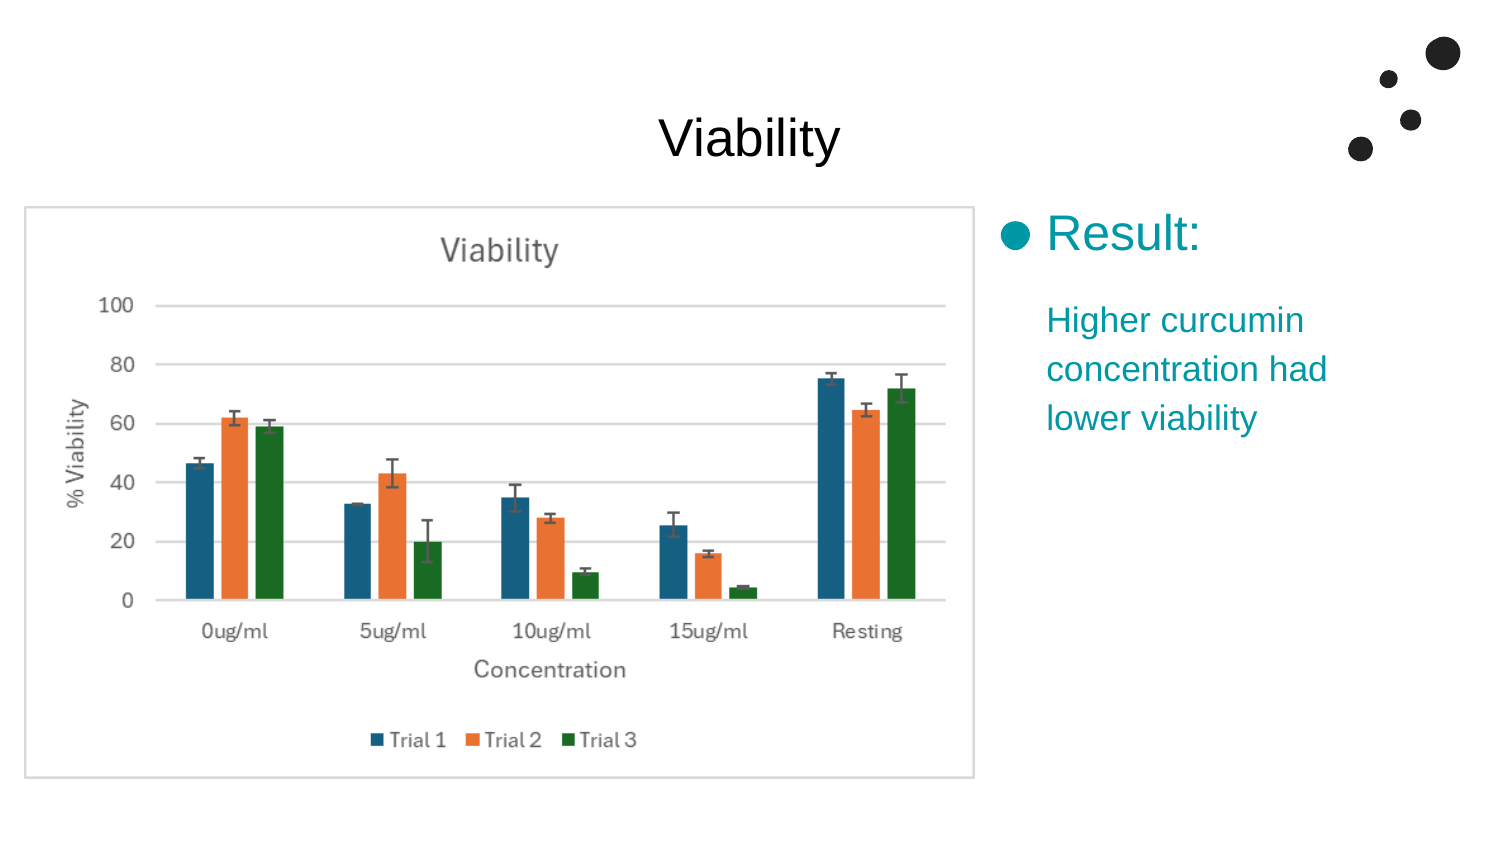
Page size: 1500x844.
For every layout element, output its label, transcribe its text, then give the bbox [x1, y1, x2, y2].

subtitle Higher curcumin concentration had lower viability [1031, 275, 1383, 572]
title Viability [117, 87, 1383, 182]
text_box [1000, 221, 1030, 251]
picture [24, 206, 975, 779]
title Result: [1031, 181, 1383, 275]
